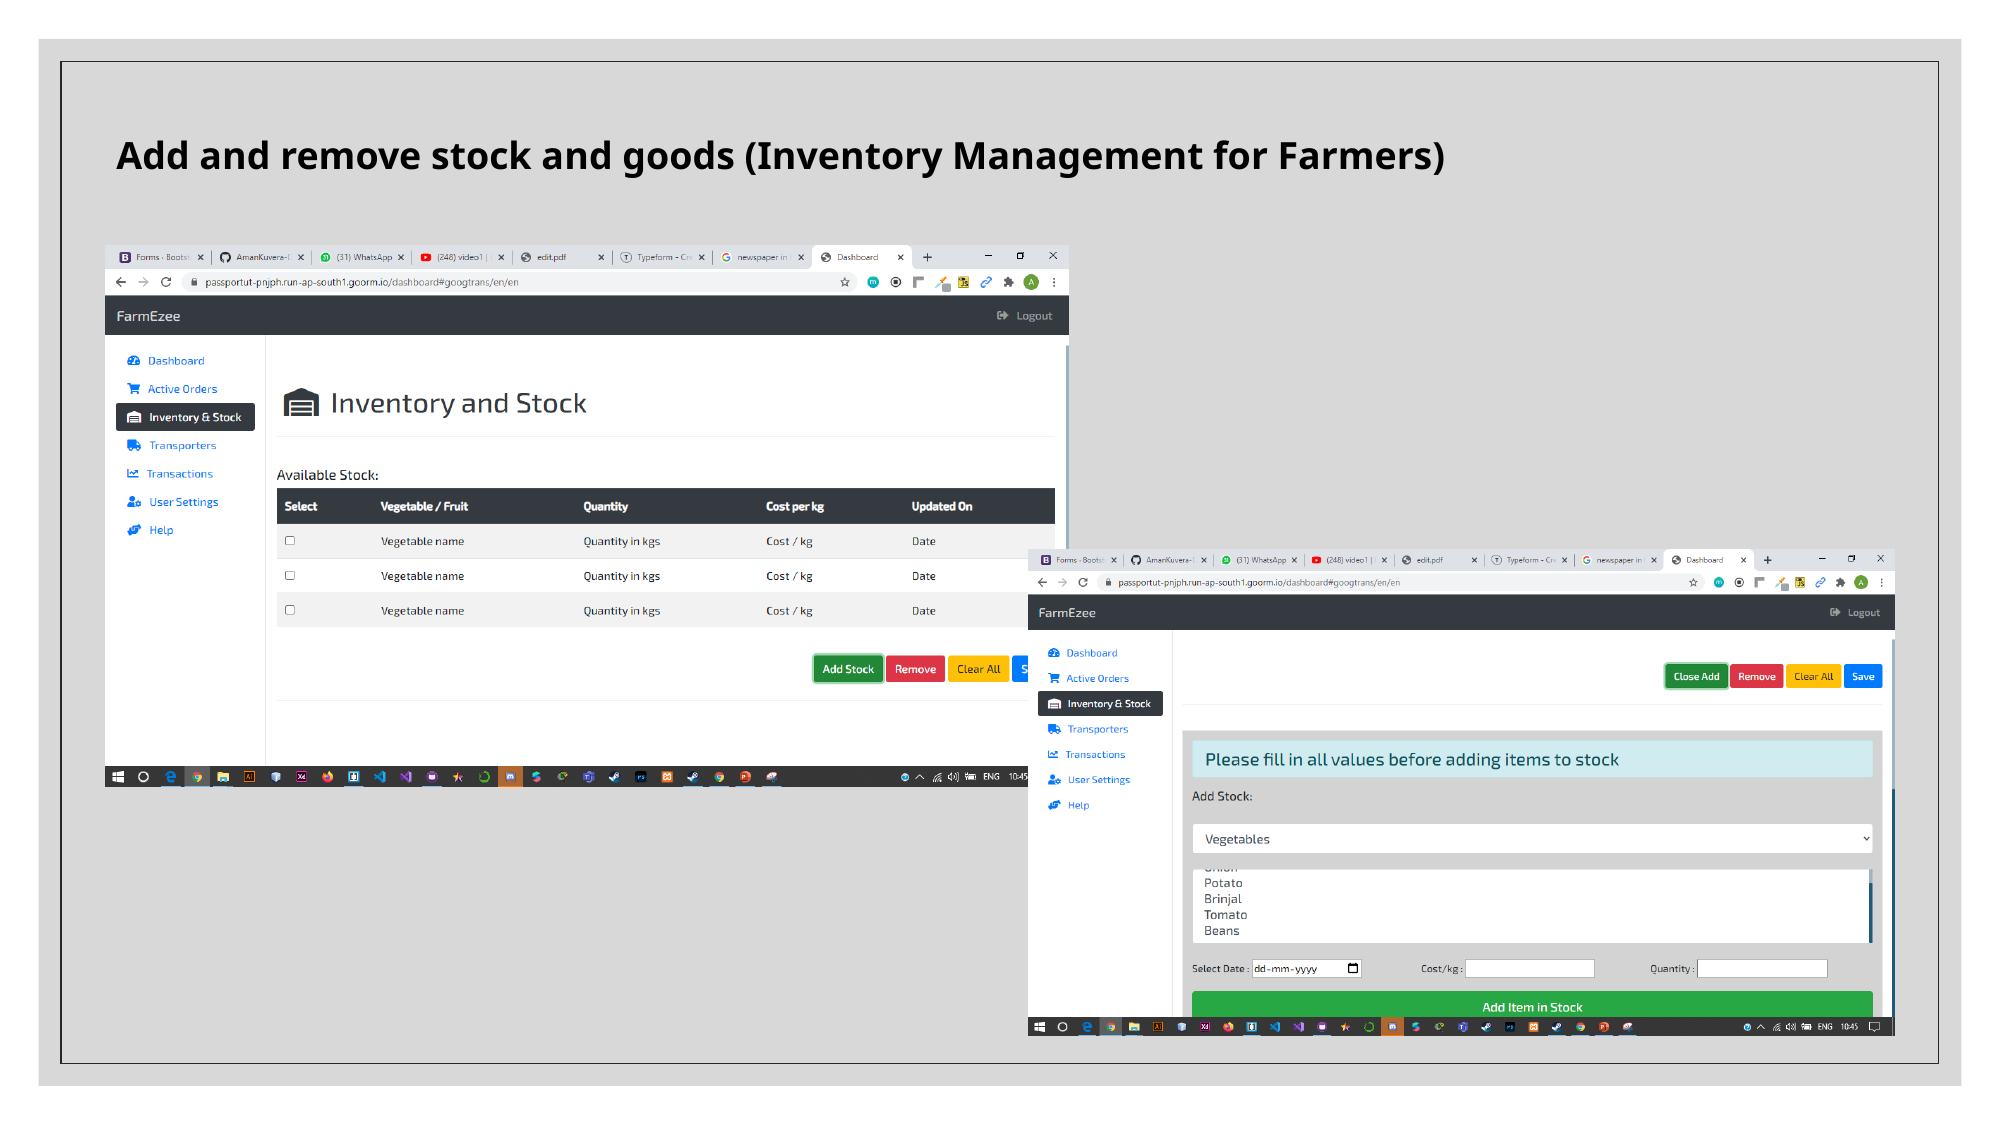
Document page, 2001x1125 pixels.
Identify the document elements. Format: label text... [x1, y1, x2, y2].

text_box Add and remove stock and goods (Inventory Management for Farmers) [101, 124, 1462, 185]
picture [105, 244, 1895, 1036]
